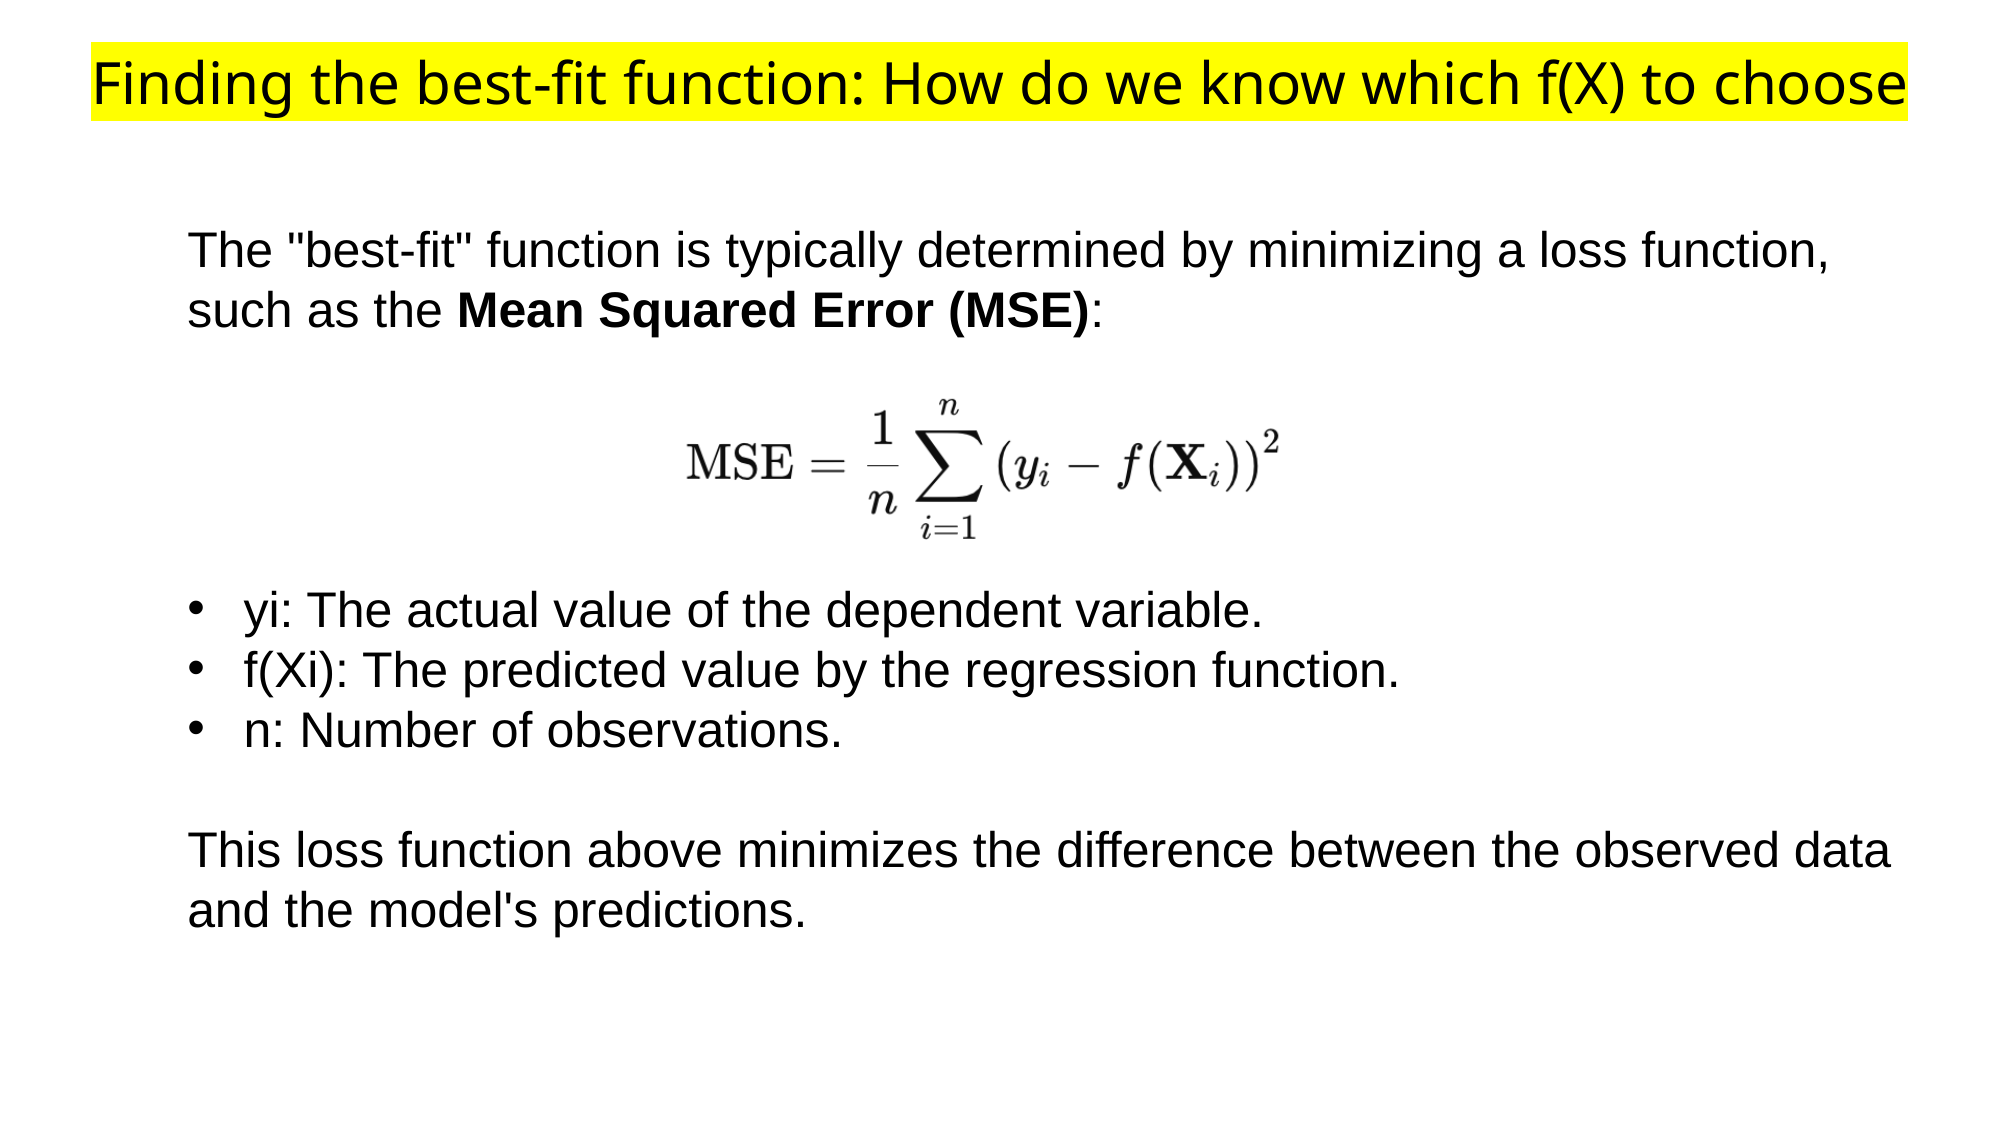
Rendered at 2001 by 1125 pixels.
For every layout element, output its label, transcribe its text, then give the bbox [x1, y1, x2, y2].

text_box The "best-fit" function is typically determined by minimizing a loss function, such as the Mean Squared Error (MSE): yi​: The actual value of the dependent variable. f(Xi​): The predicted value by the regression function. n: Number of observations. This loss function above minimizes the difference between the observed data and the model's predictions. [172, 210, 1957, 946]
text_box Finding the best-fit function: How do we know which f(X) to choose [76, 38, 1924, 124]
picture [621, 381, 1295, 562]
